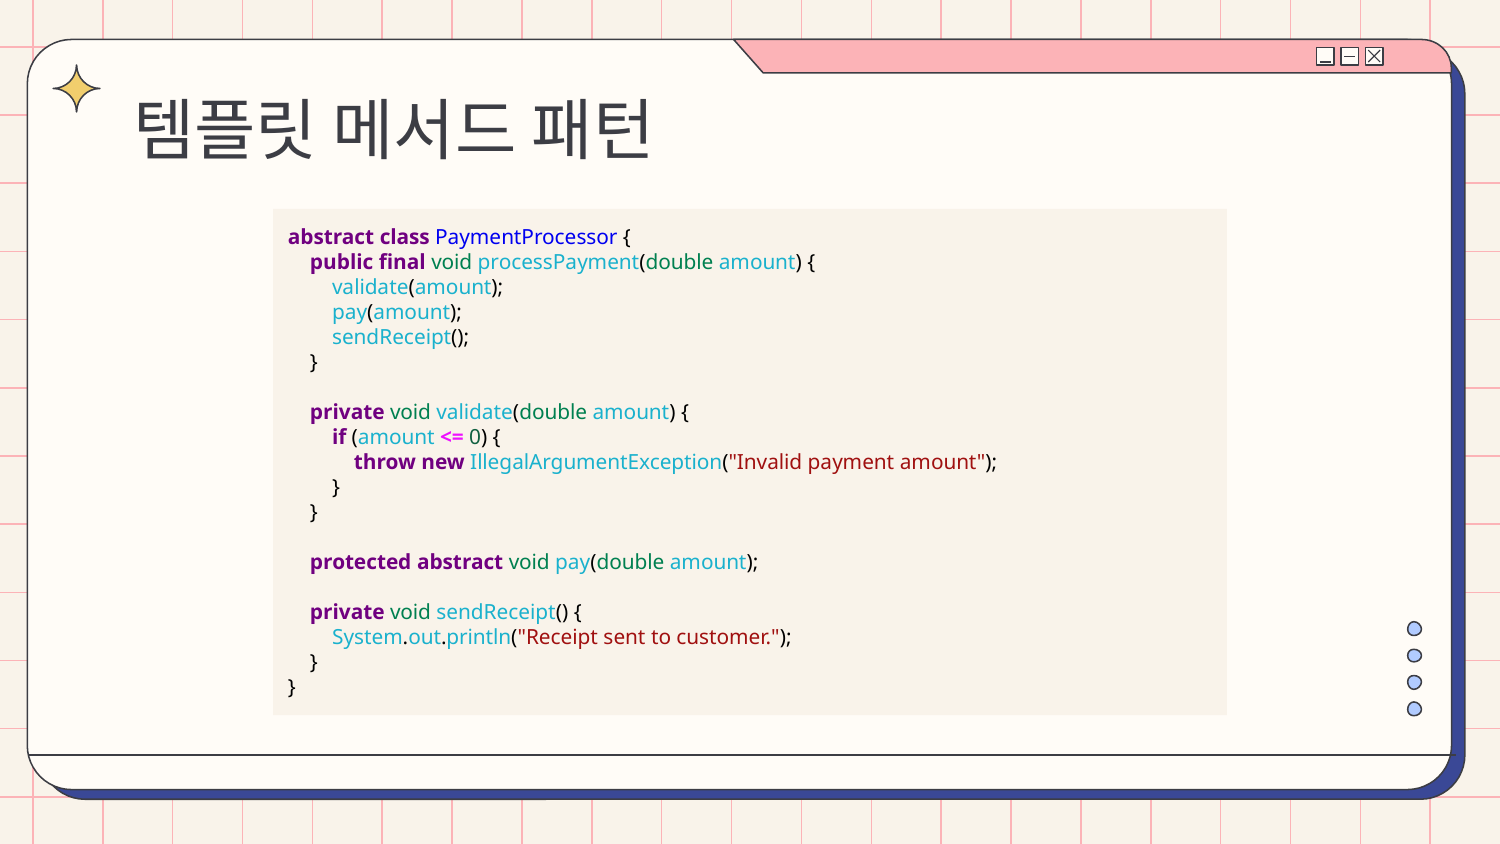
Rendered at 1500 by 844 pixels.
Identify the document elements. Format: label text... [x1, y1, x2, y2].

title 템플릿 메서드 패턴 [118, 72, 1382, 167]
text_box abstract class PaymentProcessor { public final void processPayment(double amount) { validate(amount); pay(amount); sendReceipt(); } private void validate(double amount) { if (amount <= 0) { throw new IllegalArgumentException("Invalid payment amount"); } } protected abstract void pay(double amount); private void sendReceipt() { System.out.println("Receipt sent to customer."); } } [273, 208, 1227, 716]
